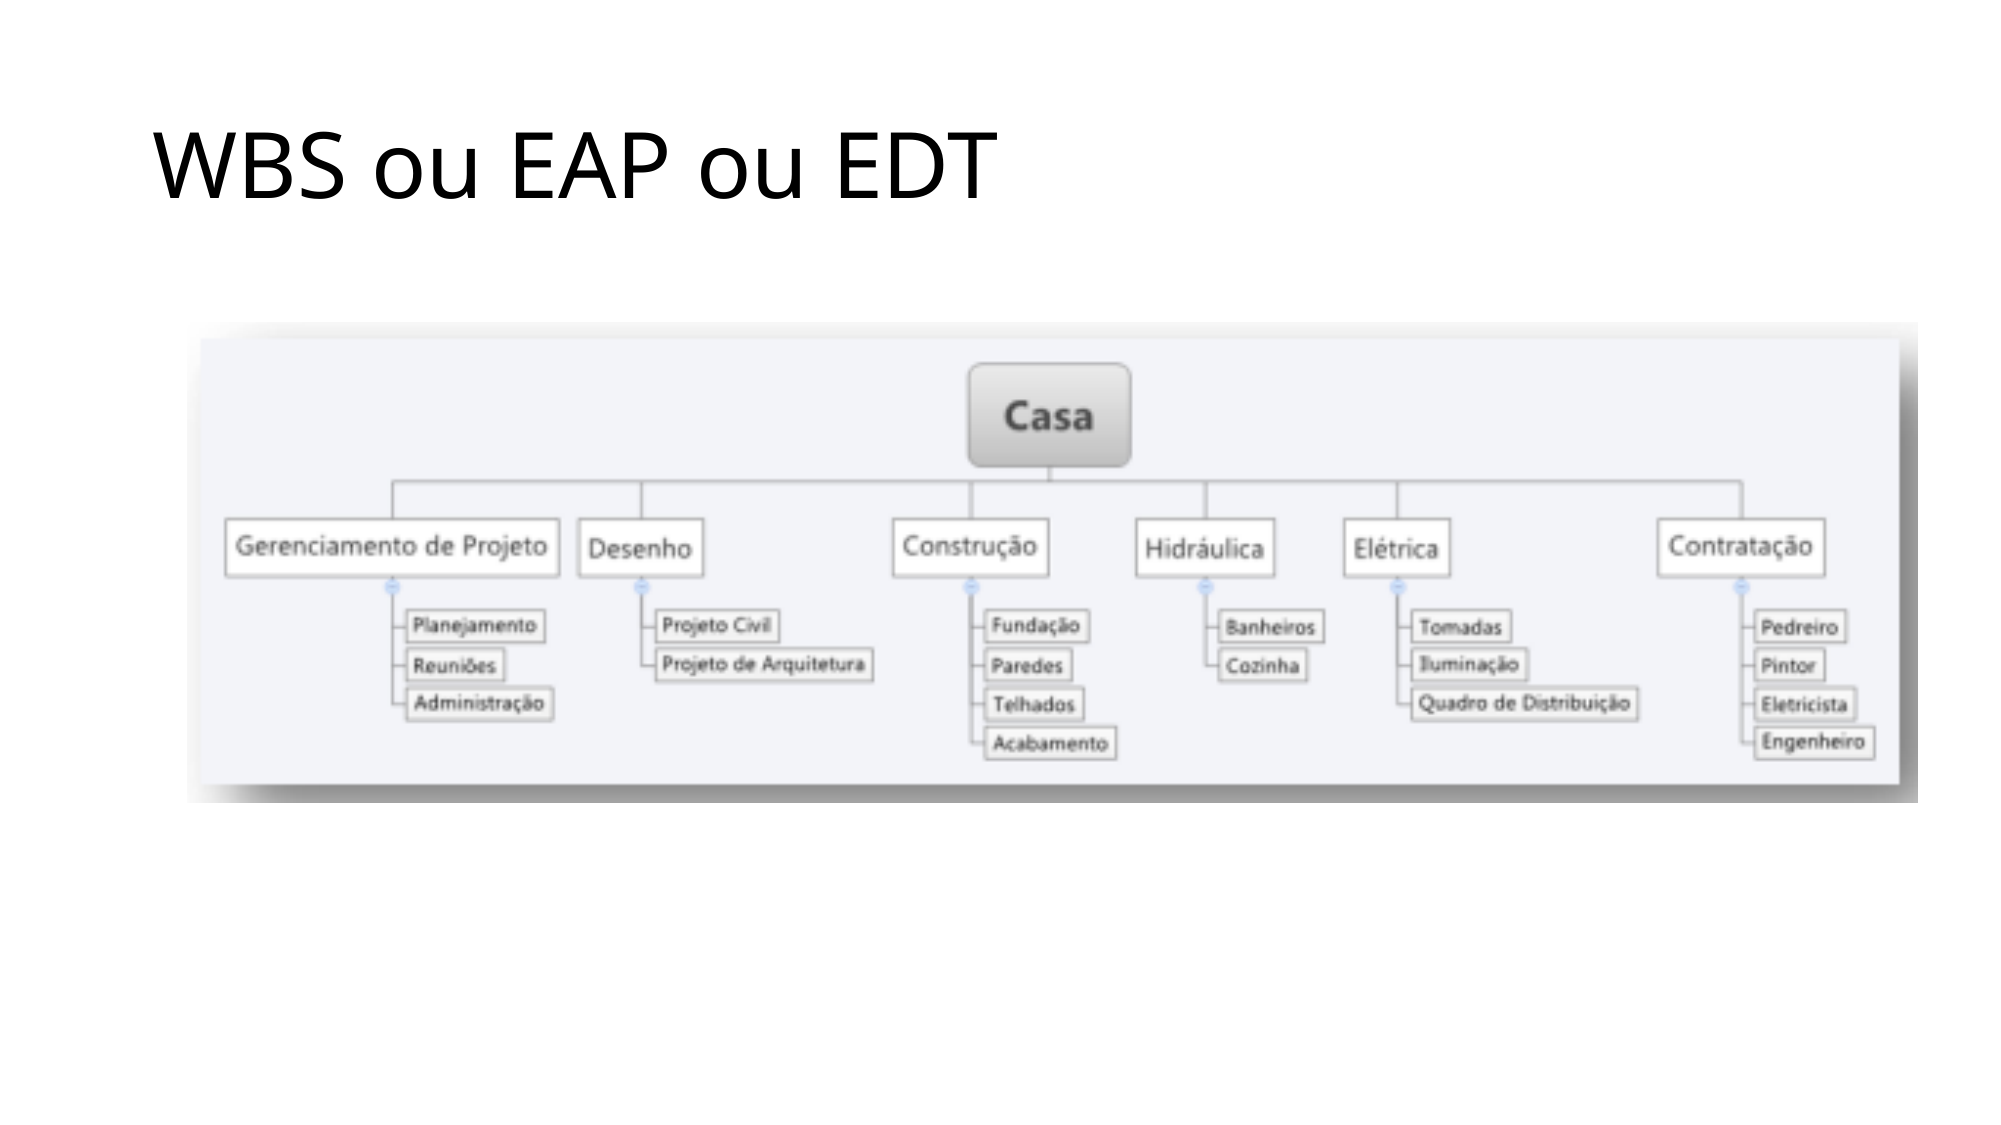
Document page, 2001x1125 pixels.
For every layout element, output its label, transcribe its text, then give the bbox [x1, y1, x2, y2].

title WBS ou EAP ou EDT [137, 59, 1863, 278]
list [187, 322, 1918, 803]
